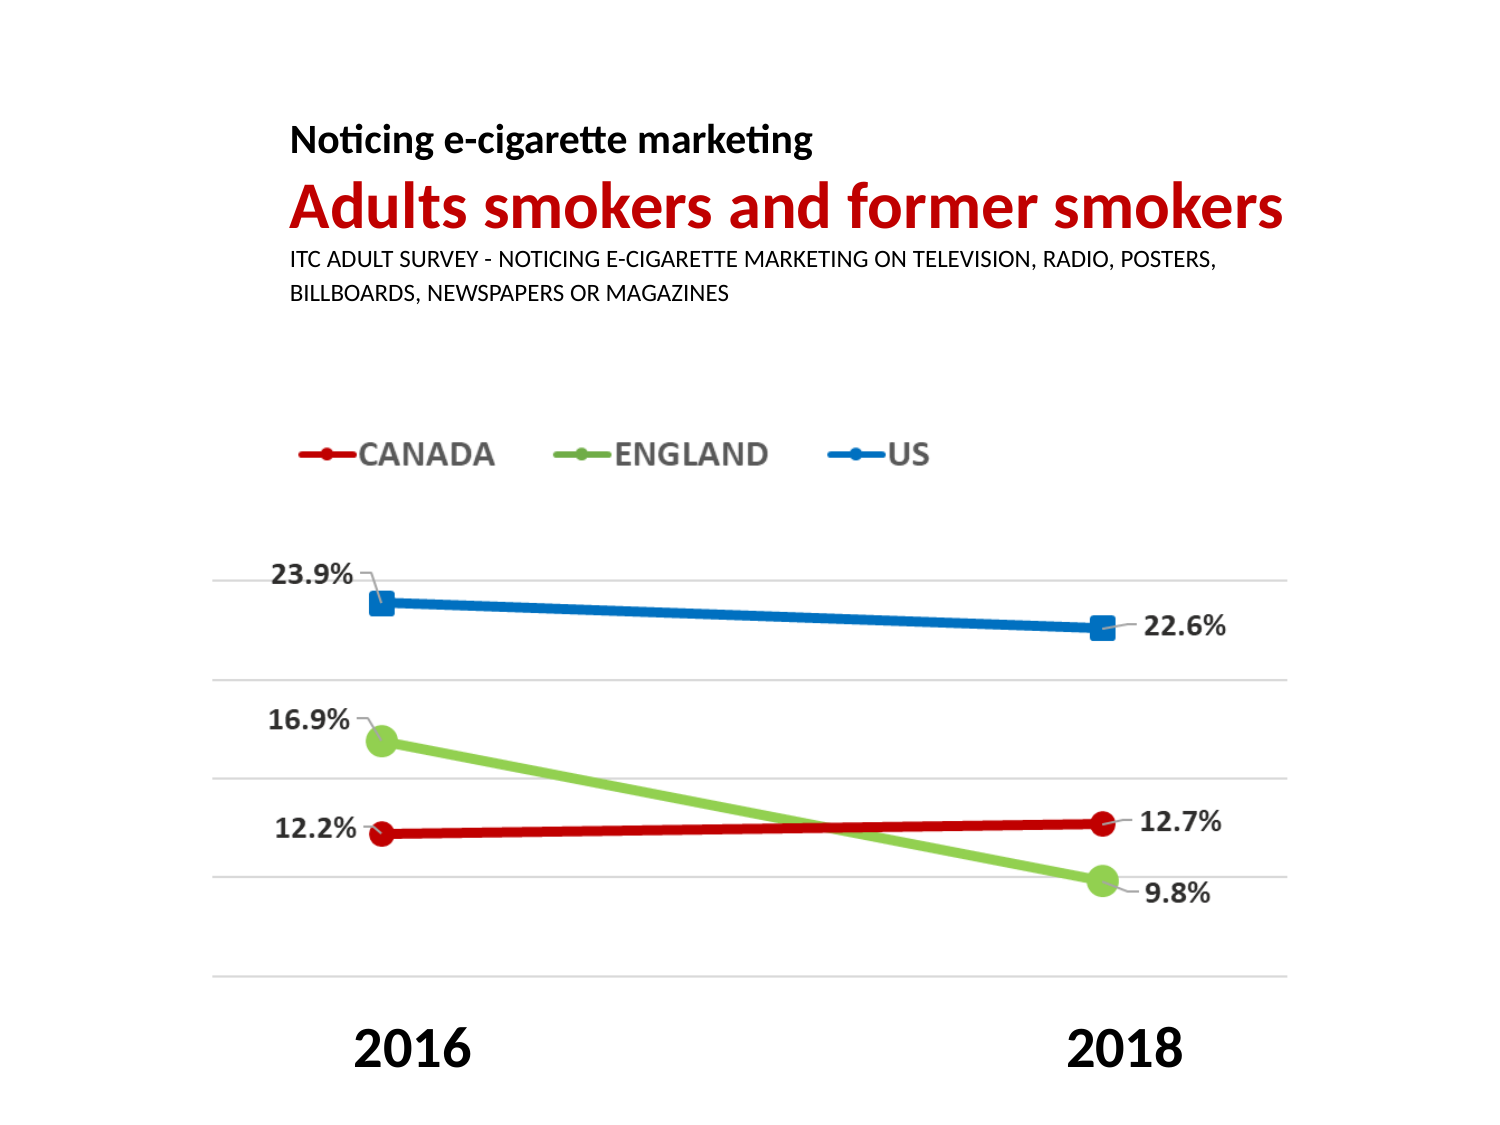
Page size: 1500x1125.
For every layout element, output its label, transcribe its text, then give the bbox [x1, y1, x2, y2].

text_box 2016 [299, 1022, 525, 1087]
text_box 2018 [1012, 1022, 1238, 1087]
text_box Noticing e-cigarette marketing Adults smokers and former smokers ITC ADULT SURVEY - NOTICING E-CIGARETTE MARKETING ON TELEVISION, RADIO, POSTERS, BILLBOARDS, NEWSPAPERS OR MAGAZINES [274, 104, 1350, 315]
picture [274, 423, 957, 473]
picture [212, 498, 1288, 1013]
